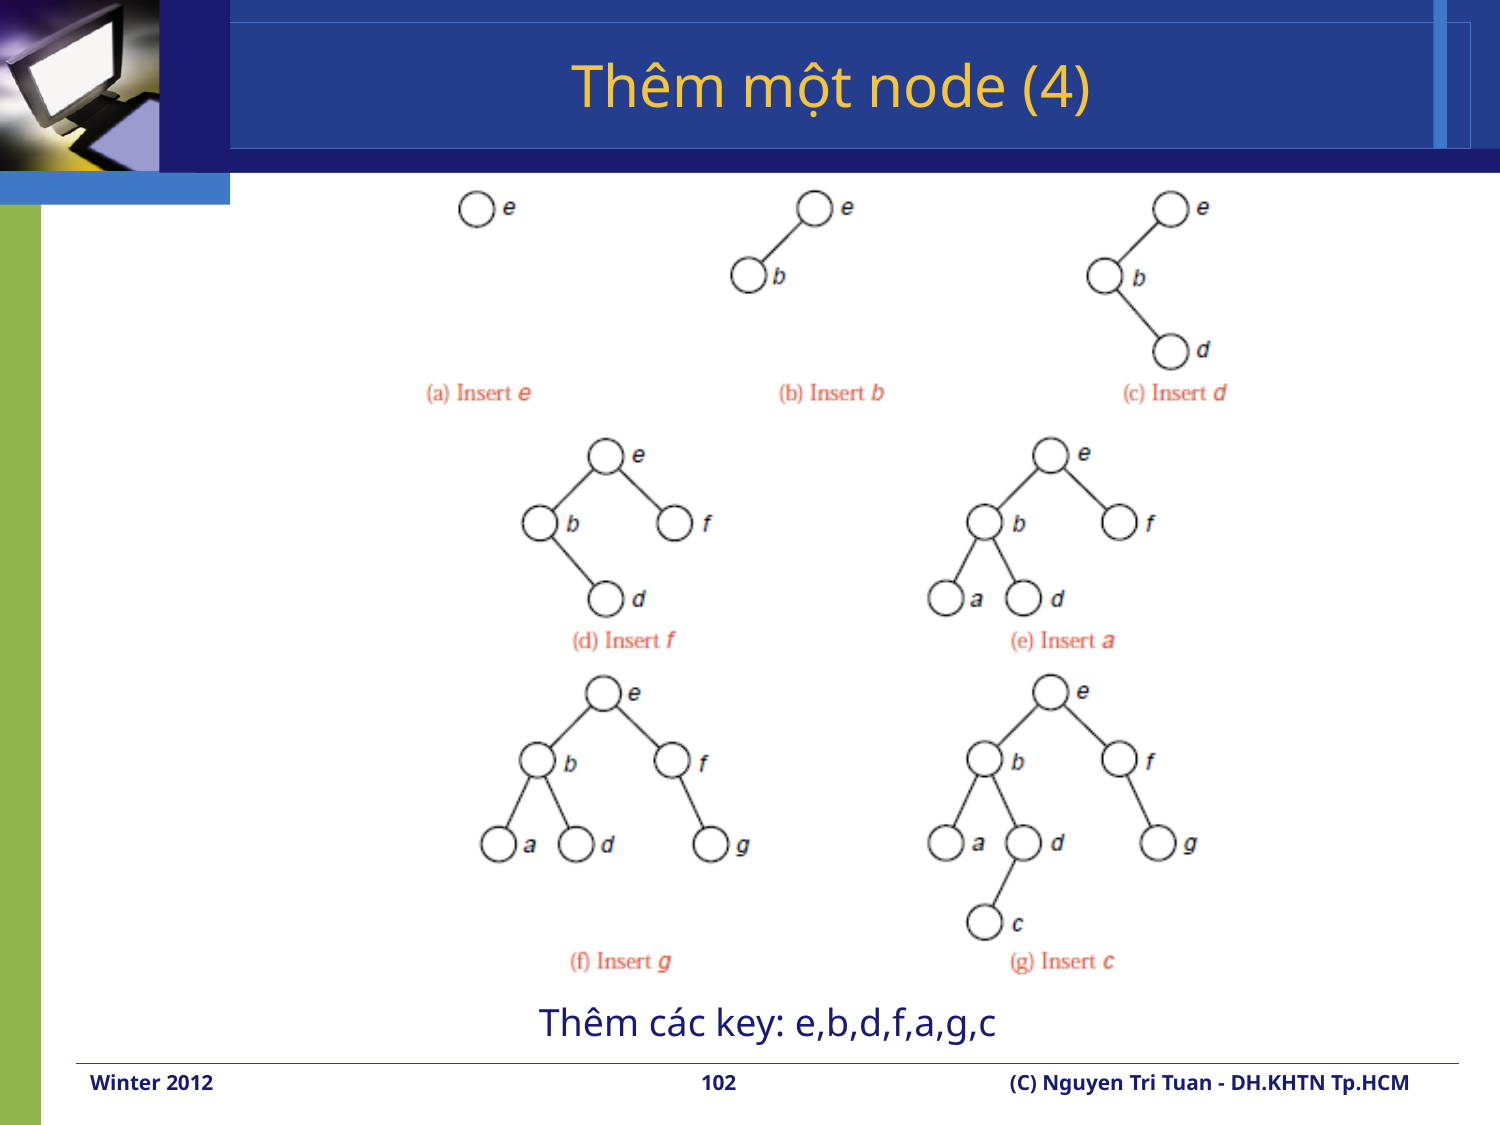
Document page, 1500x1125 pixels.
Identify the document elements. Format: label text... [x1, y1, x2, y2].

text_box Thêm các key: e,b,d,f,a,g,c [353, 999, 1192, 1057]
title Thêm một node (4) [225, 38, 1438, 131]
slide_number 102 [599, 1062, 838, 1125]
footer (C) Nguyen Tri Tuan - DH.KHTN Tp.HCM [887, 1062, 1426, 1125]
slide_number Winter 2012 [74, 1062, 426, 1125]
picture [0, 0, 159, 171]
picture [399, 174, 1239, 988]
